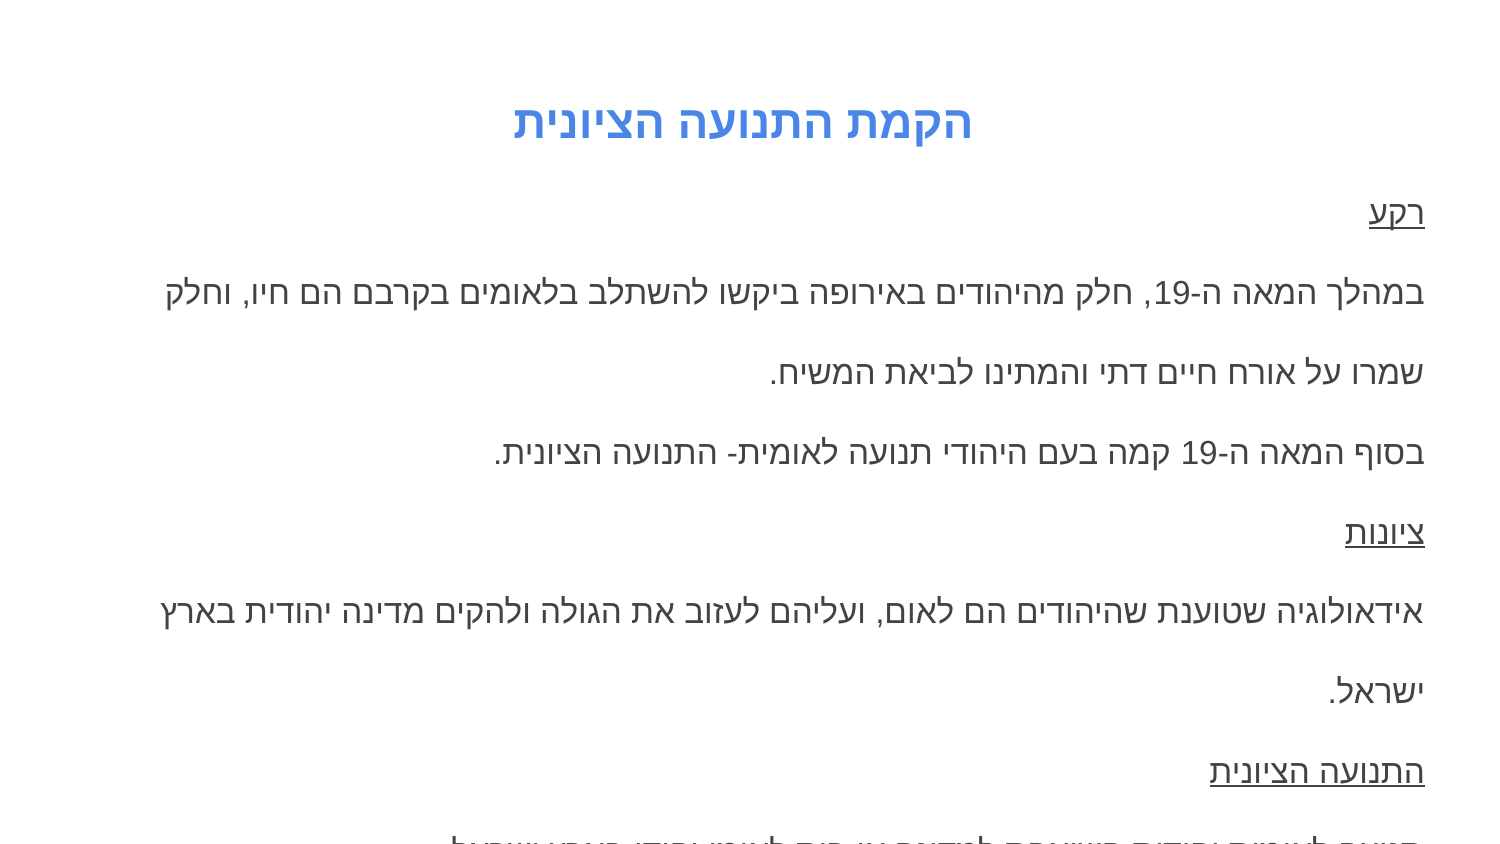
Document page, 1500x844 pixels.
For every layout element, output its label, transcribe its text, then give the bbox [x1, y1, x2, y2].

text_box הקמת התנועה הציונית [334, 22, 1166, 136]
text_box רקע במהלך המאה ה-19, חלק מהיהודים באירופה ביקשו להשתלב בלאומים בקרבם הם חיו, וחלק שמרו על אורח חיים דתי והמתינו לביאת המשיח. בסוף המאה ה-19 קמה בעם היהודי תנועה לאומית- התנועה הציונית. ציונות אידאולוגיה שטוענת שהיהודים הם לאום, ועליהם לעזוב את הגולה ולהקים מדינה יהודית בארץ ישראל. התנועה הציונית תנועה לאומית יהודית השואפת למדינה או בית לאומי יהודי בארץ ישראל. [119, 136, 1441, 779]
